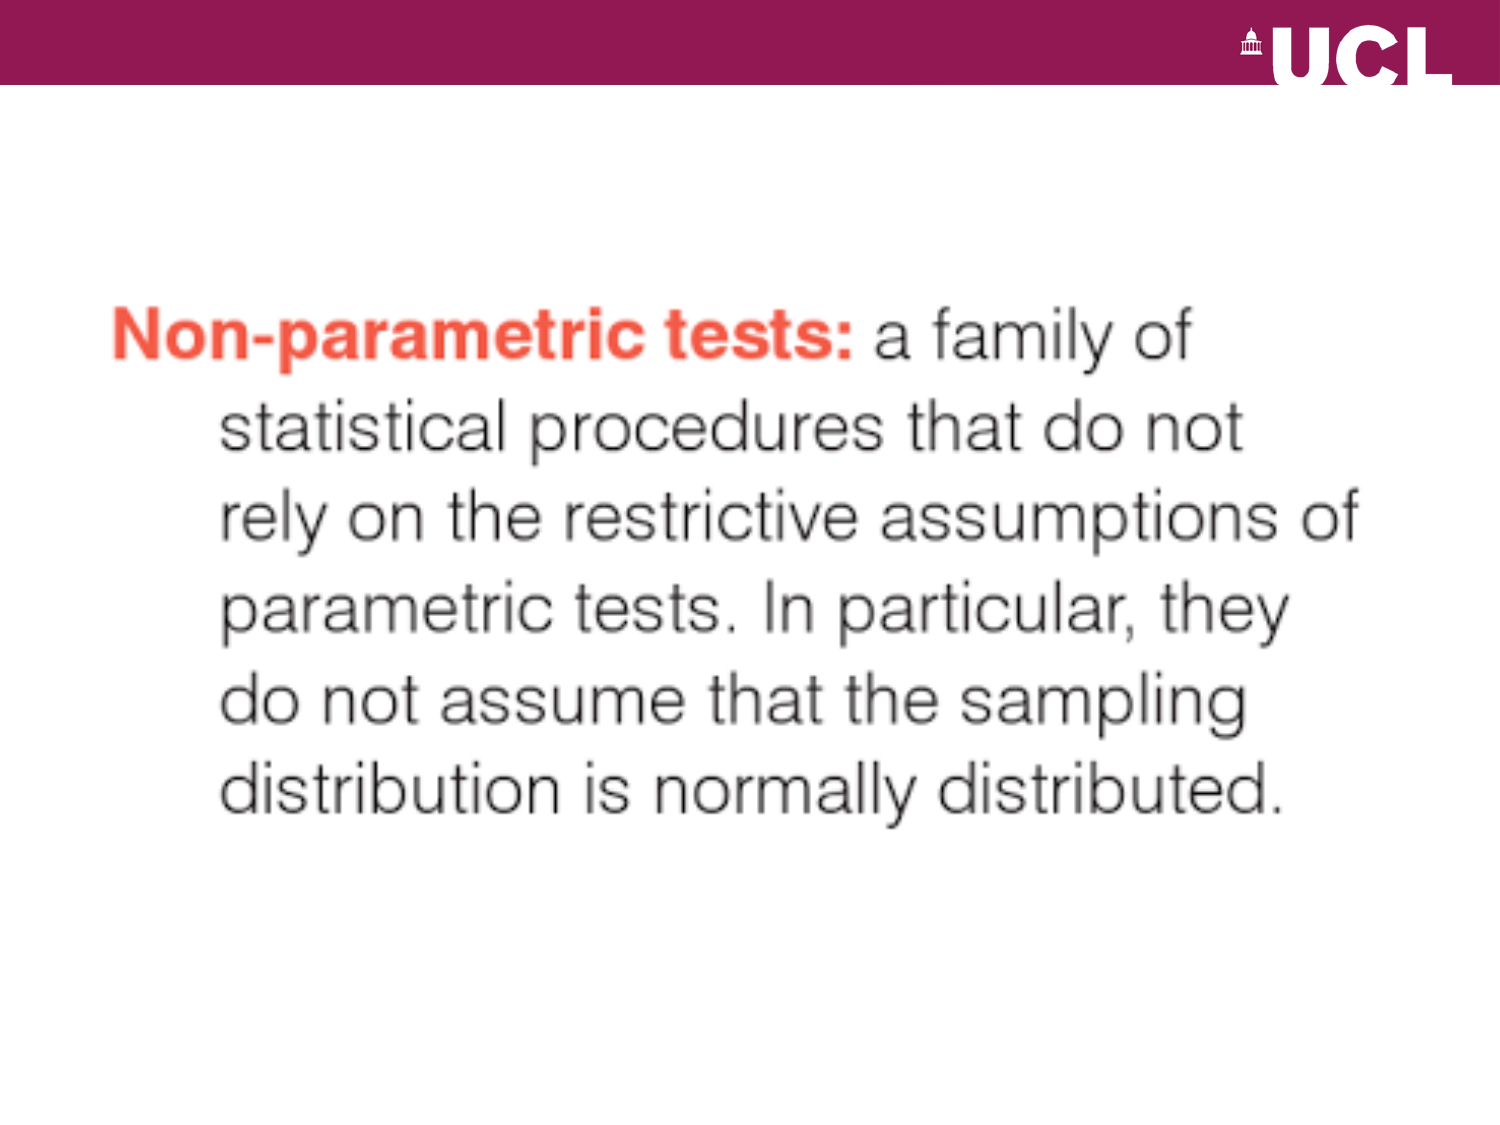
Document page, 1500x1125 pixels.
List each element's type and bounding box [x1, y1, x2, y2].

picture [0, 0, 1500, 85]
picture [98, 277, 1402, 848]
